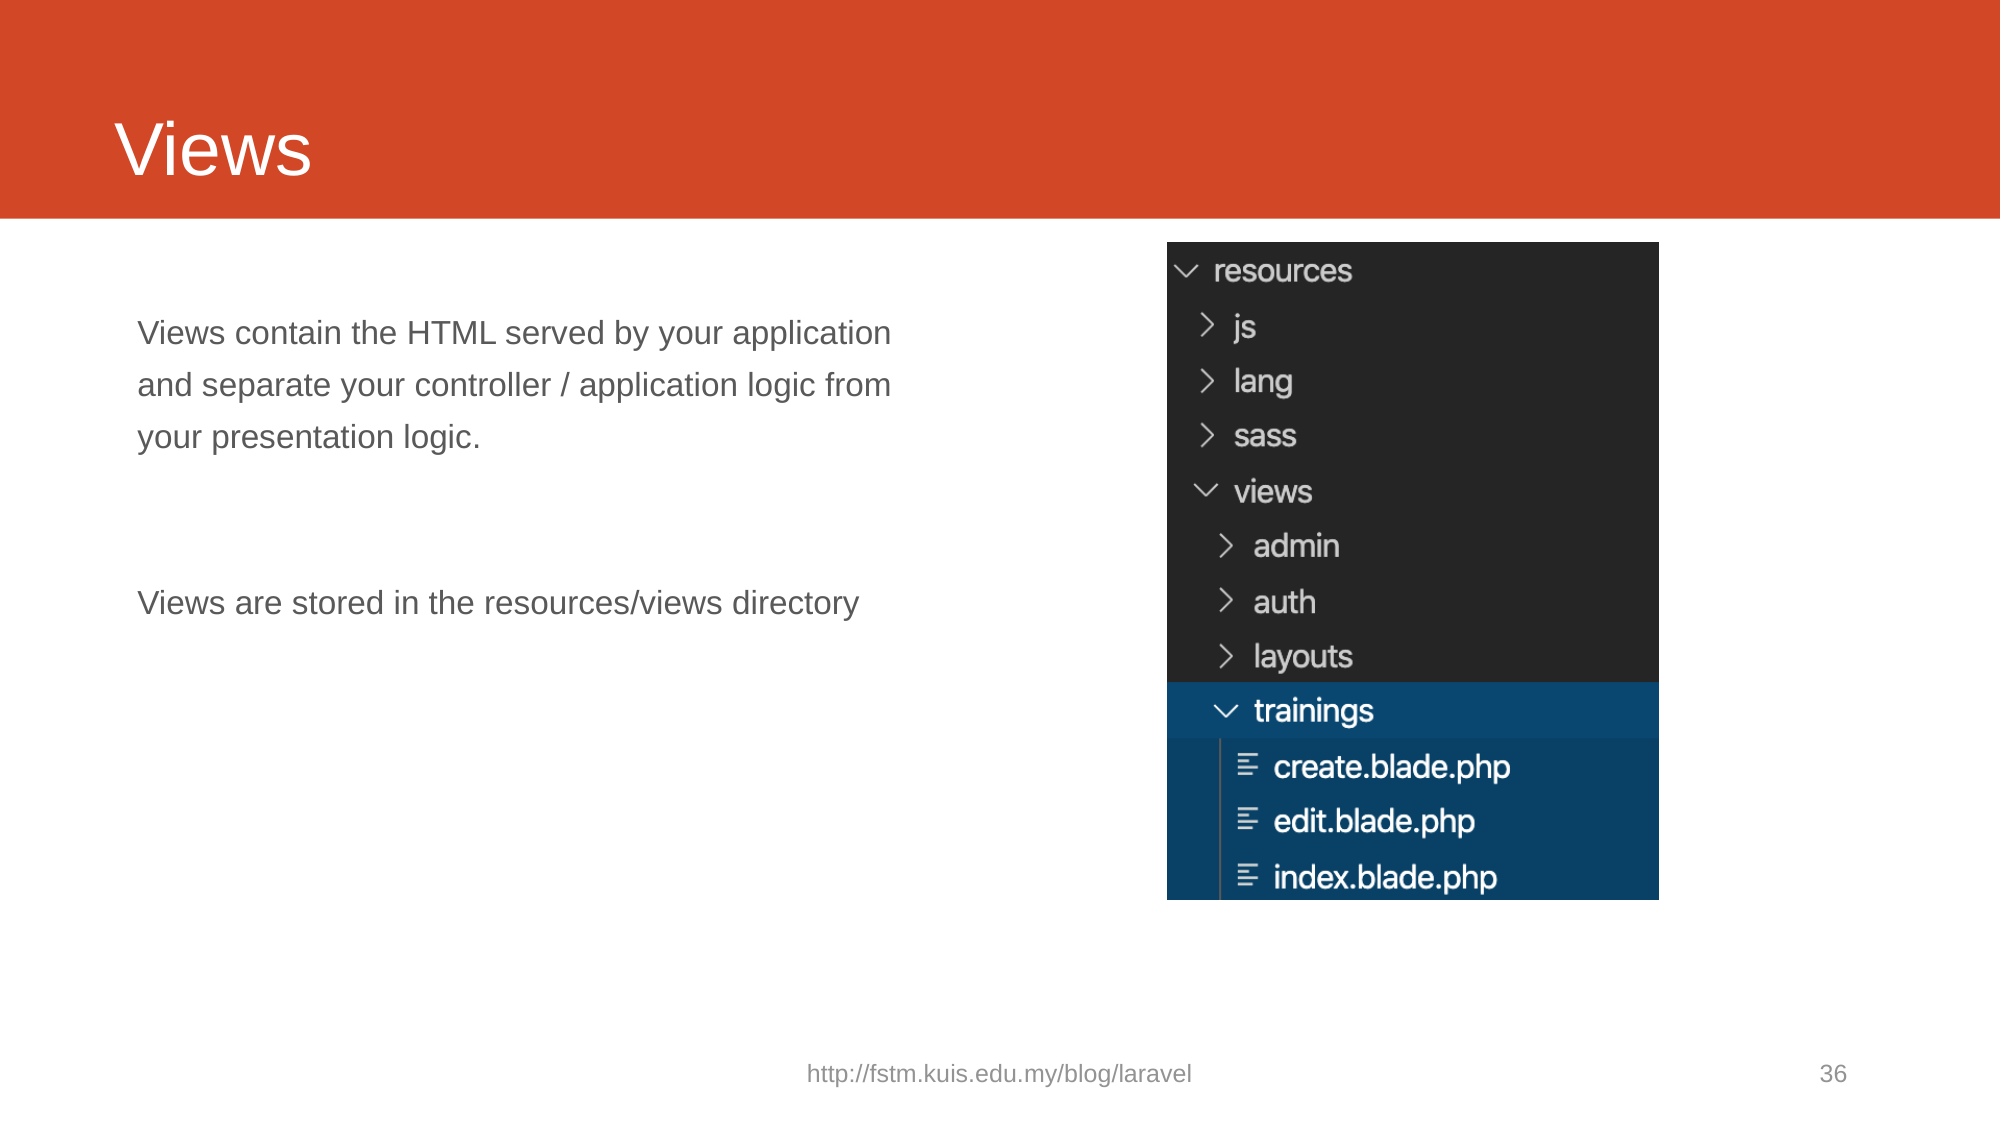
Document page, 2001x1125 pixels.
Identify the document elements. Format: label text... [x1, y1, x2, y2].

title Views [99, 0, 1863, 199]
footer http://fstm.kuis.edu.my/blog/laravel [762, 1042, 1238, 1103]
slide_number 36 [1325, 1042, 1863, 1103]
picture [1167, 242, 1659, 900]
list Views contain the HTML served by your application and separate your controller / application logic from your presentation logic. Views are stored in the resources/views directory [137, 299, 912, 1014]
